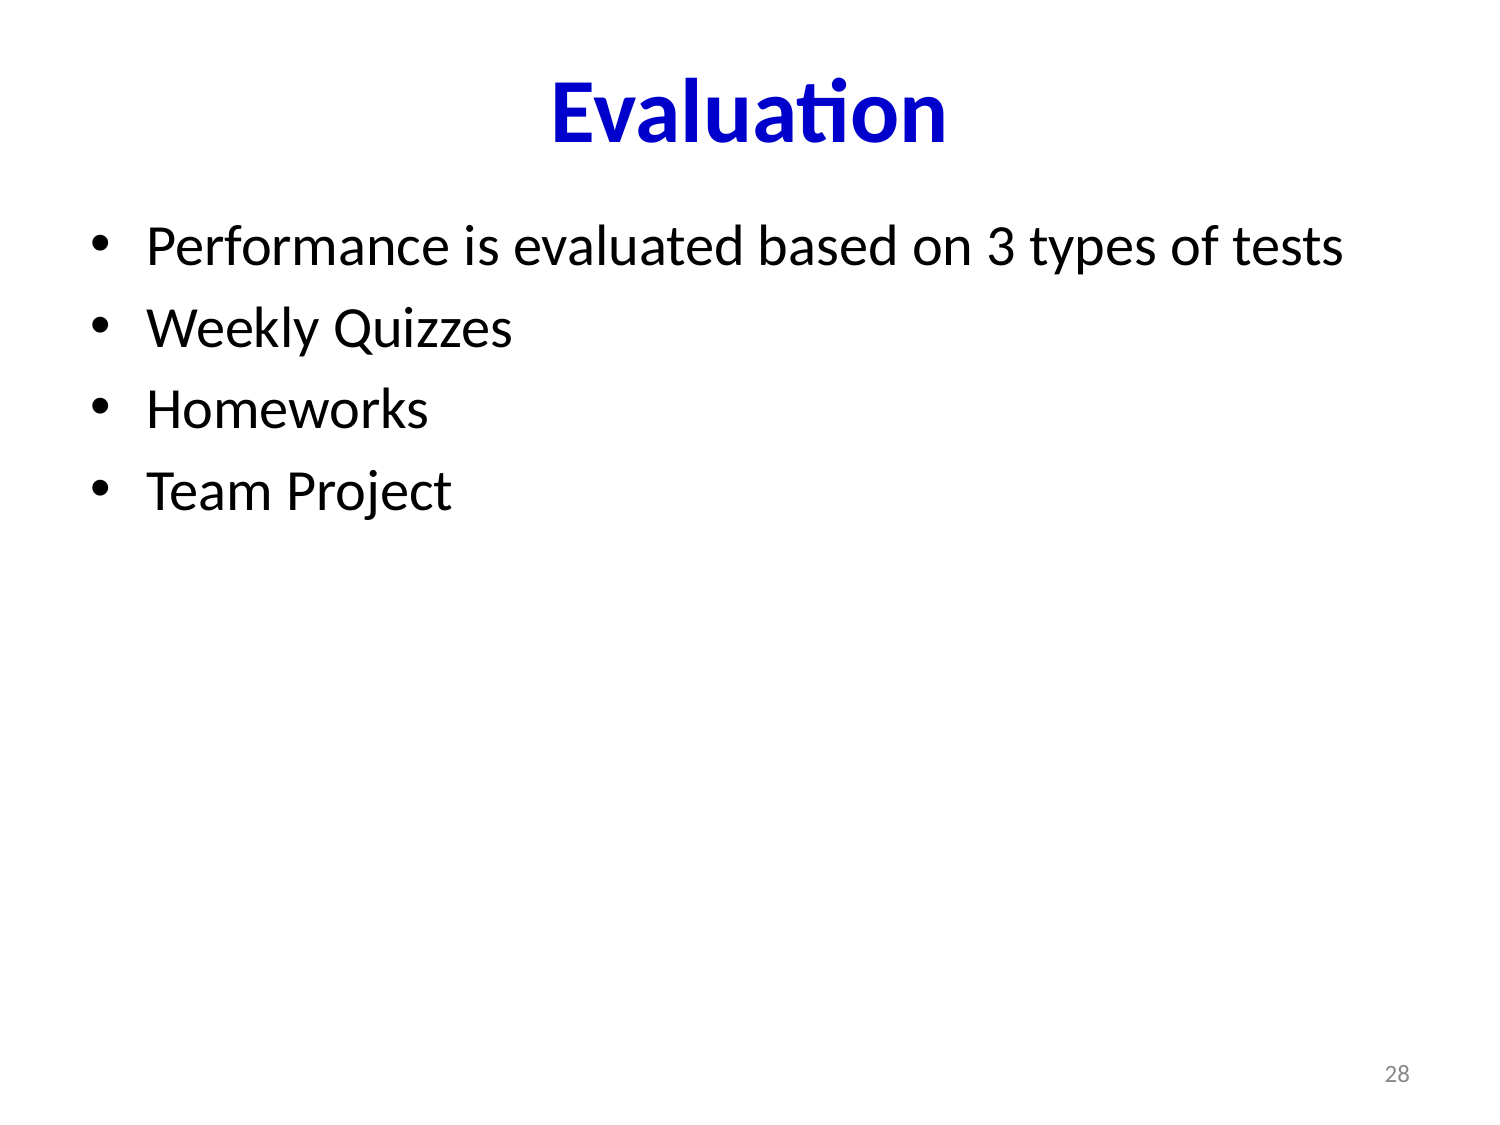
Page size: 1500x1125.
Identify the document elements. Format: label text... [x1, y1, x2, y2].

slide_number 28 [1074, 1042, 1425, 1103]
list Performance is evaluated based on 3 types of tests Weekly Quizzes Homeworks Team Project [75, 200, 1425, 1075]
title Evaluation [75, 12, 1425, 200]
